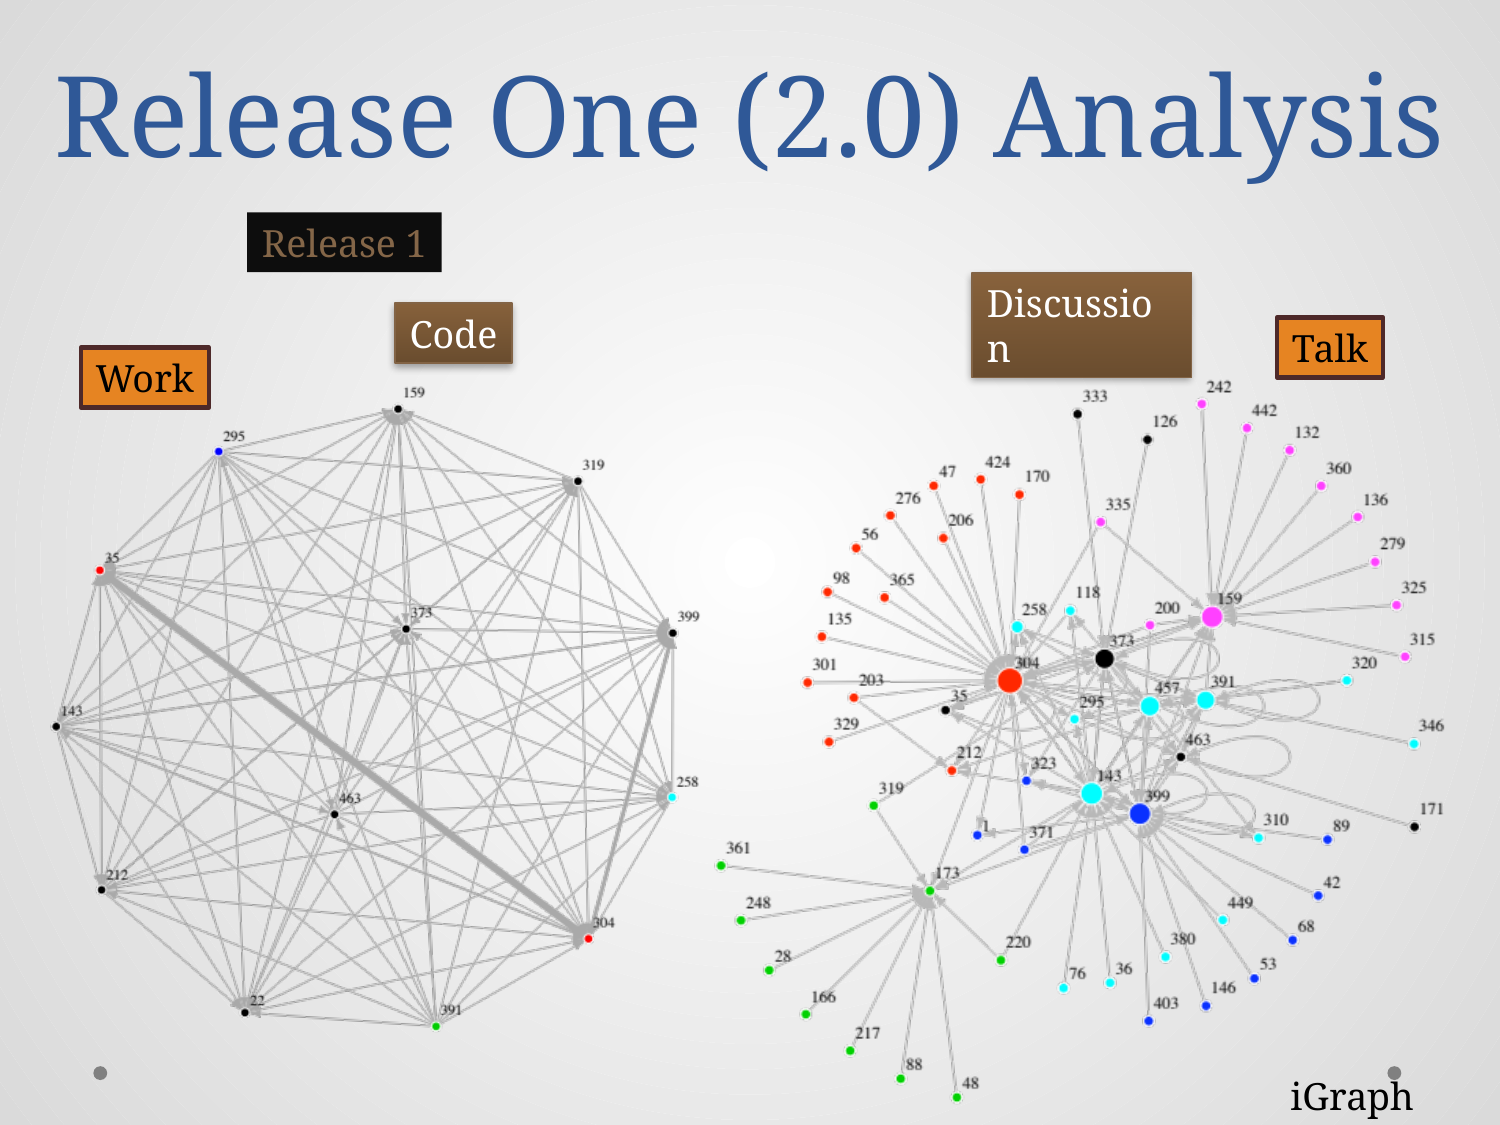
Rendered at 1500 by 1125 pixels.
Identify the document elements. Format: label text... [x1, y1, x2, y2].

picture [0, 238, 1500, 1125]
title Release One (2.0) Analysis [0, 0, 1500, 188]
text_box Release 1 [247, 212, 442, 271]
